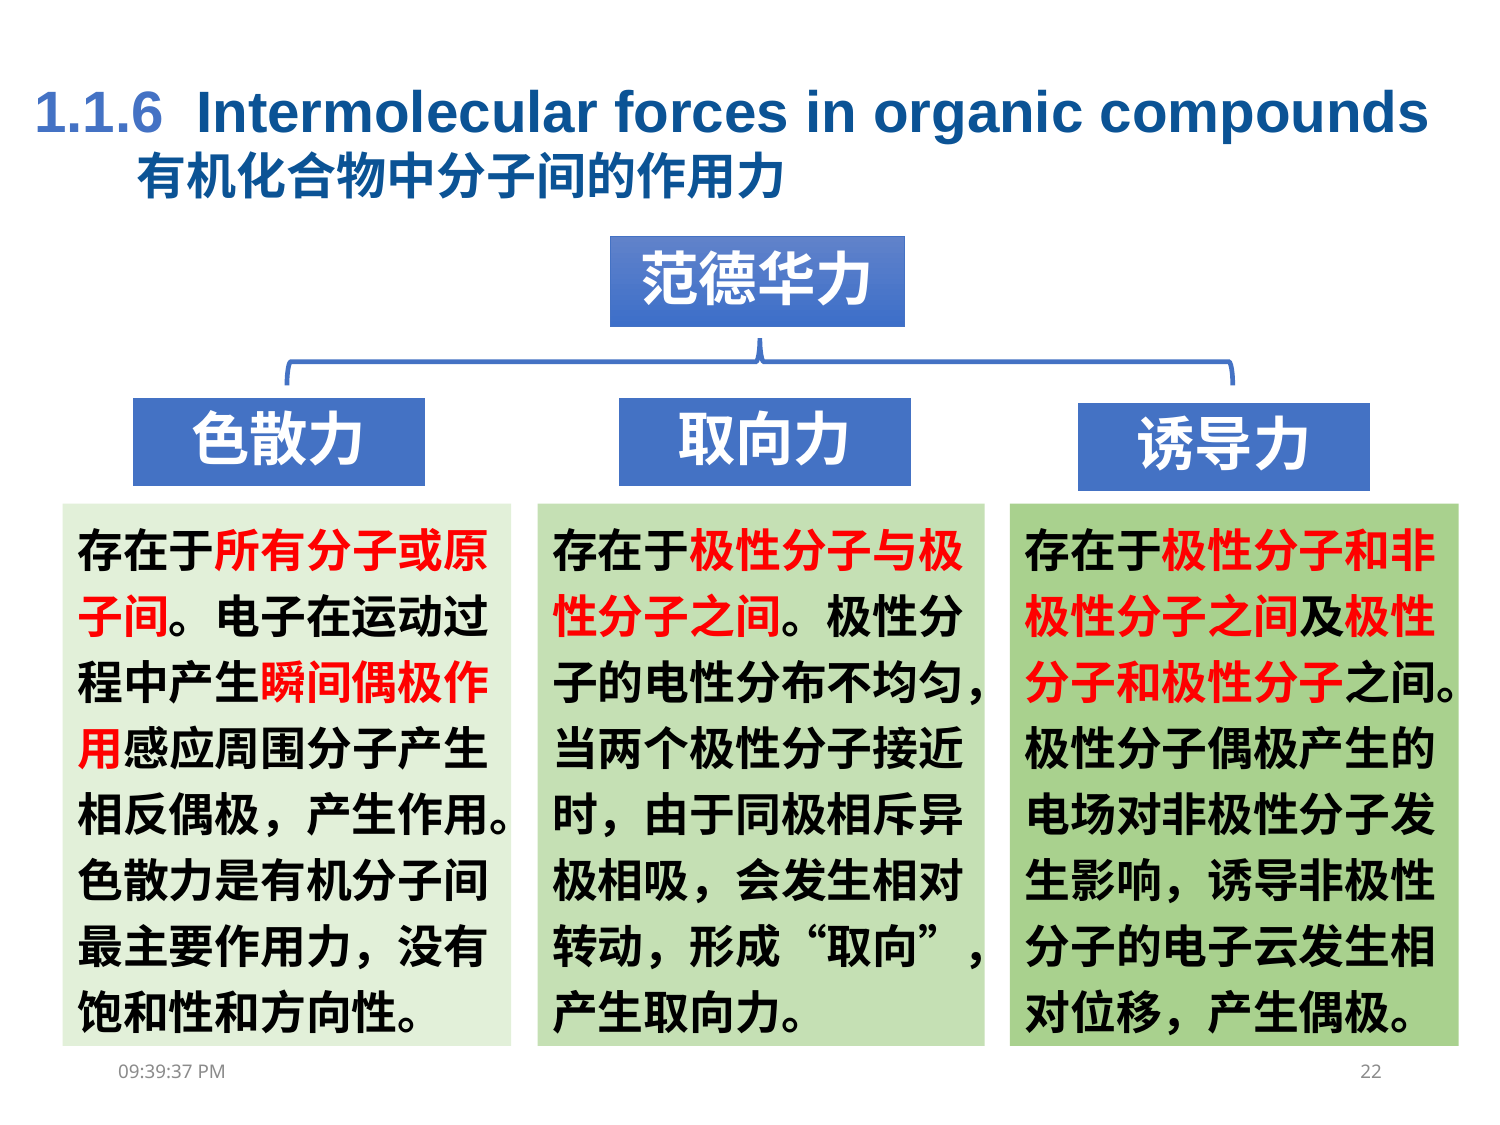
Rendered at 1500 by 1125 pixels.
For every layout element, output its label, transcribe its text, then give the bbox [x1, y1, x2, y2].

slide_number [103, 1042, 441, 1103]
text_box 存在于极性分子和非极性分子之间及极性分子和极性分子之间。极性分子偶极产生的电场对非极性分子发生影响，诱导非极性分子的电子云发生相对位移，产生偶极。 [1009, 503, 1459, 1046]
text_box 存在于极性分子与极性分子之间。极性分子的电性分布不均匀，当两个极性分子接近时，由于同极相斥异极相吸，会发生相对转动，形成“取向”，产生取向力。 [537, 503, 985, 1046]
text_box 1.1.6 Intermolecular forces in organic compounds 有机化合物中分子间的作用力 [8, 67, 1471, 212]
slide_number 22 [1059, 1042, 1397, 1103]
text_box 诱导力 [1076, 401, 1372, 493]
text_box 范德华力 [610, 236, 905, 327]
text_box 取向力 [617, 396, 913, 488]
text_box [286, 338, 1234, 386]
text_box 色散力 [130, 396, 427, 488]
text_box 存在于所有分子或原子间。电子在运动过程中产生瞬间偶极作用感应周围分子产生相反偶极，产生作用。色散力是有机分子间最主要作用力，没有饱和性和方向性。 [62, 503, 512, 1046]
